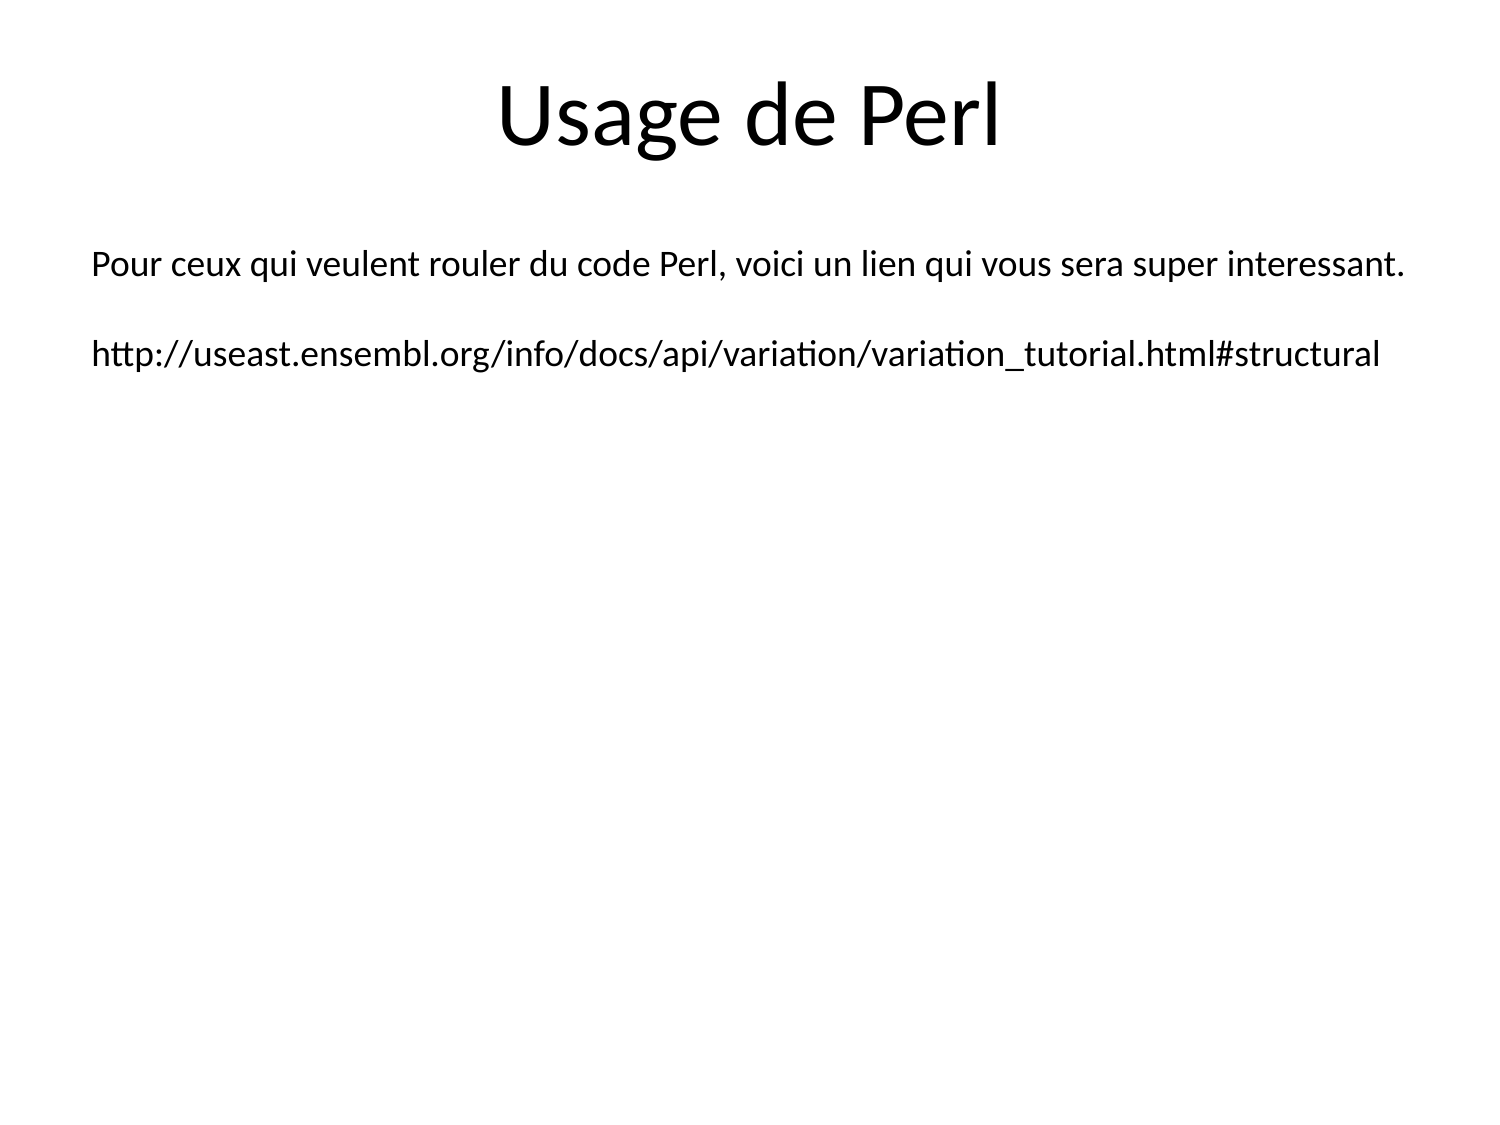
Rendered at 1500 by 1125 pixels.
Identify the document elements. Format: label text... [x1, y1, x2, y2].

title Usage de Perl [75, 45, 1425, 173]
text_box Pour ceux qui veulent rouler du code Perl, voici un lien qui vous sera super interessant. http://useast.ensembl.org/info/docs/api/variation/variation_tutorial.html#structural [76, 231, 1436, 382]
